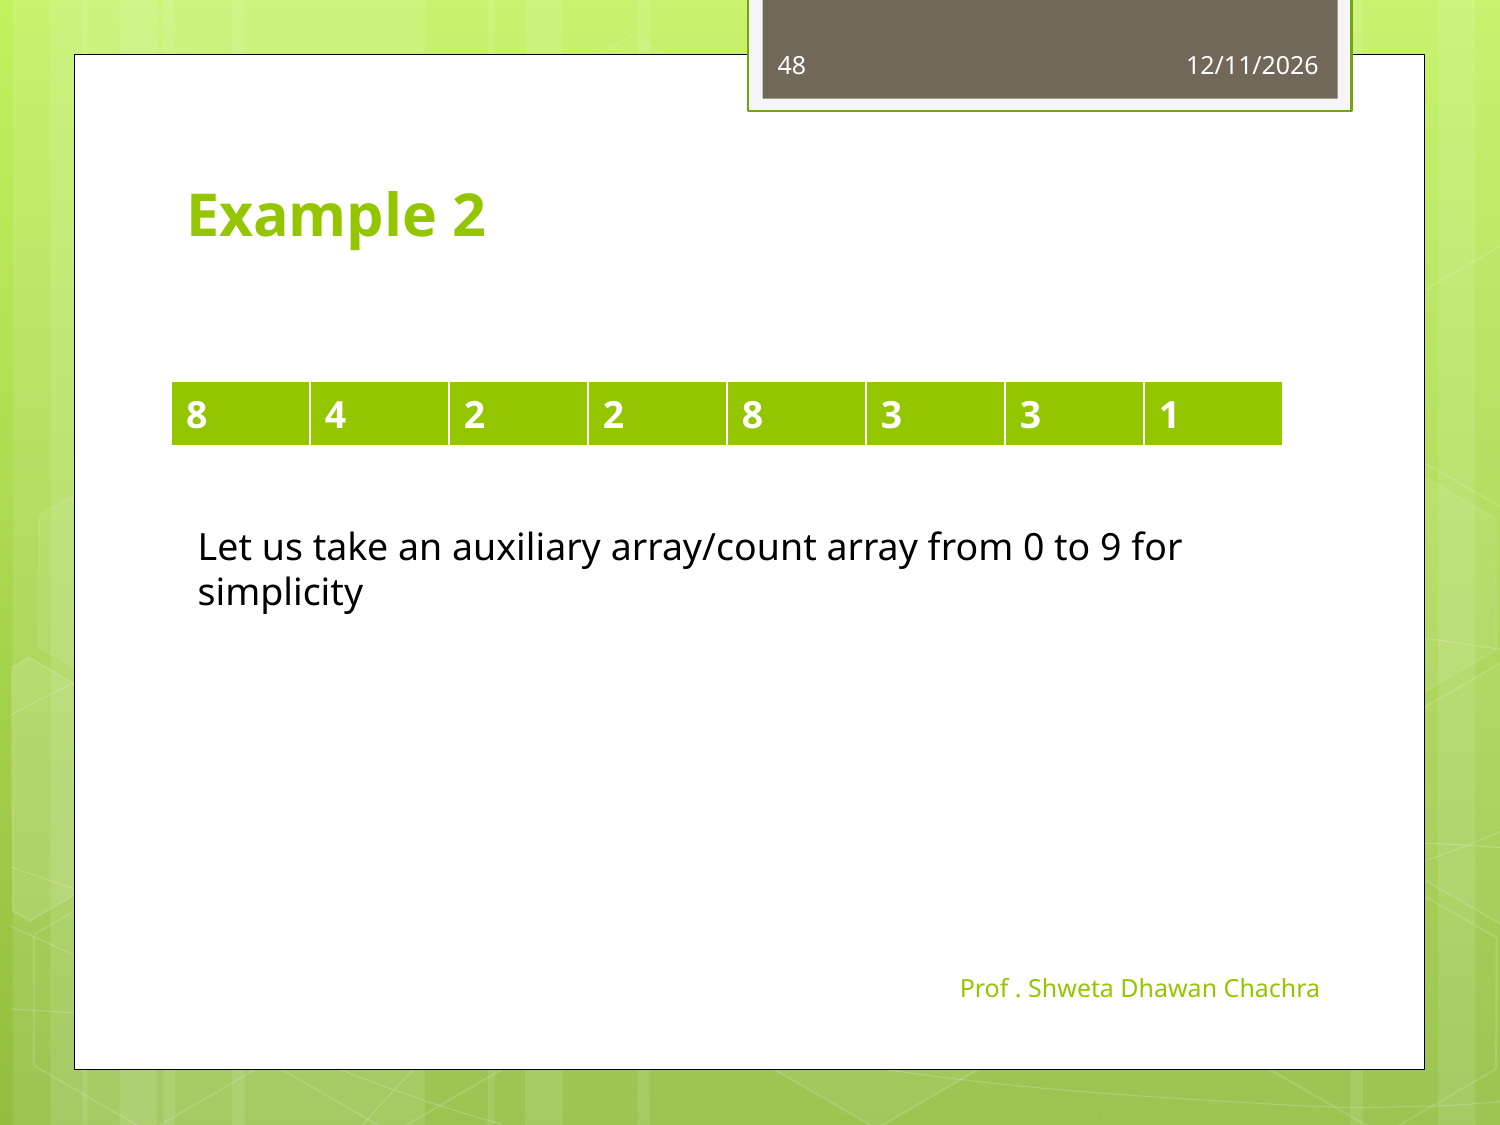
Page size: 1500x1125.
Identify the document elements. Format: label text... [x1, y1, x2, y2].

slide_number 48 [762, 36, 982, 97]
table_header 2 [589, 382, 726, 445]
table_header 3 [1425, 88, 1437, 93]
title Example 2 [171, 168, 1324, 256]
table_header 4 [311, 382, 448, 445]
table_header 8 [172, 382, 309, 445]
table_header 3 [867, 382, 1004, 445]
table_header 3 [12, 88, 50, 93]
footer Prof . Shweta Dhawan Chachra [761, 960, 1336, 1020]
table_header 3 [1476, 88, 1500, 93]
table_header 1 [1145, 382, 1282, 445]
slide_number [1437, 520, 1476, 527]
table_header 6 [0, 299, 11, 306]
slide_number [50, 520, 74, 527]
table_header 8 [728, 382, 865, 445]
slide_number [983, 36, 1334, 97]
text_box Let us take an auxiliary array/count array from 0 to 9 for simplicity [182, 515, 1270, 710]
table_header 2 [450, 382, 587, 445]
table_header 3 [1006, 382, 1143, 445]
